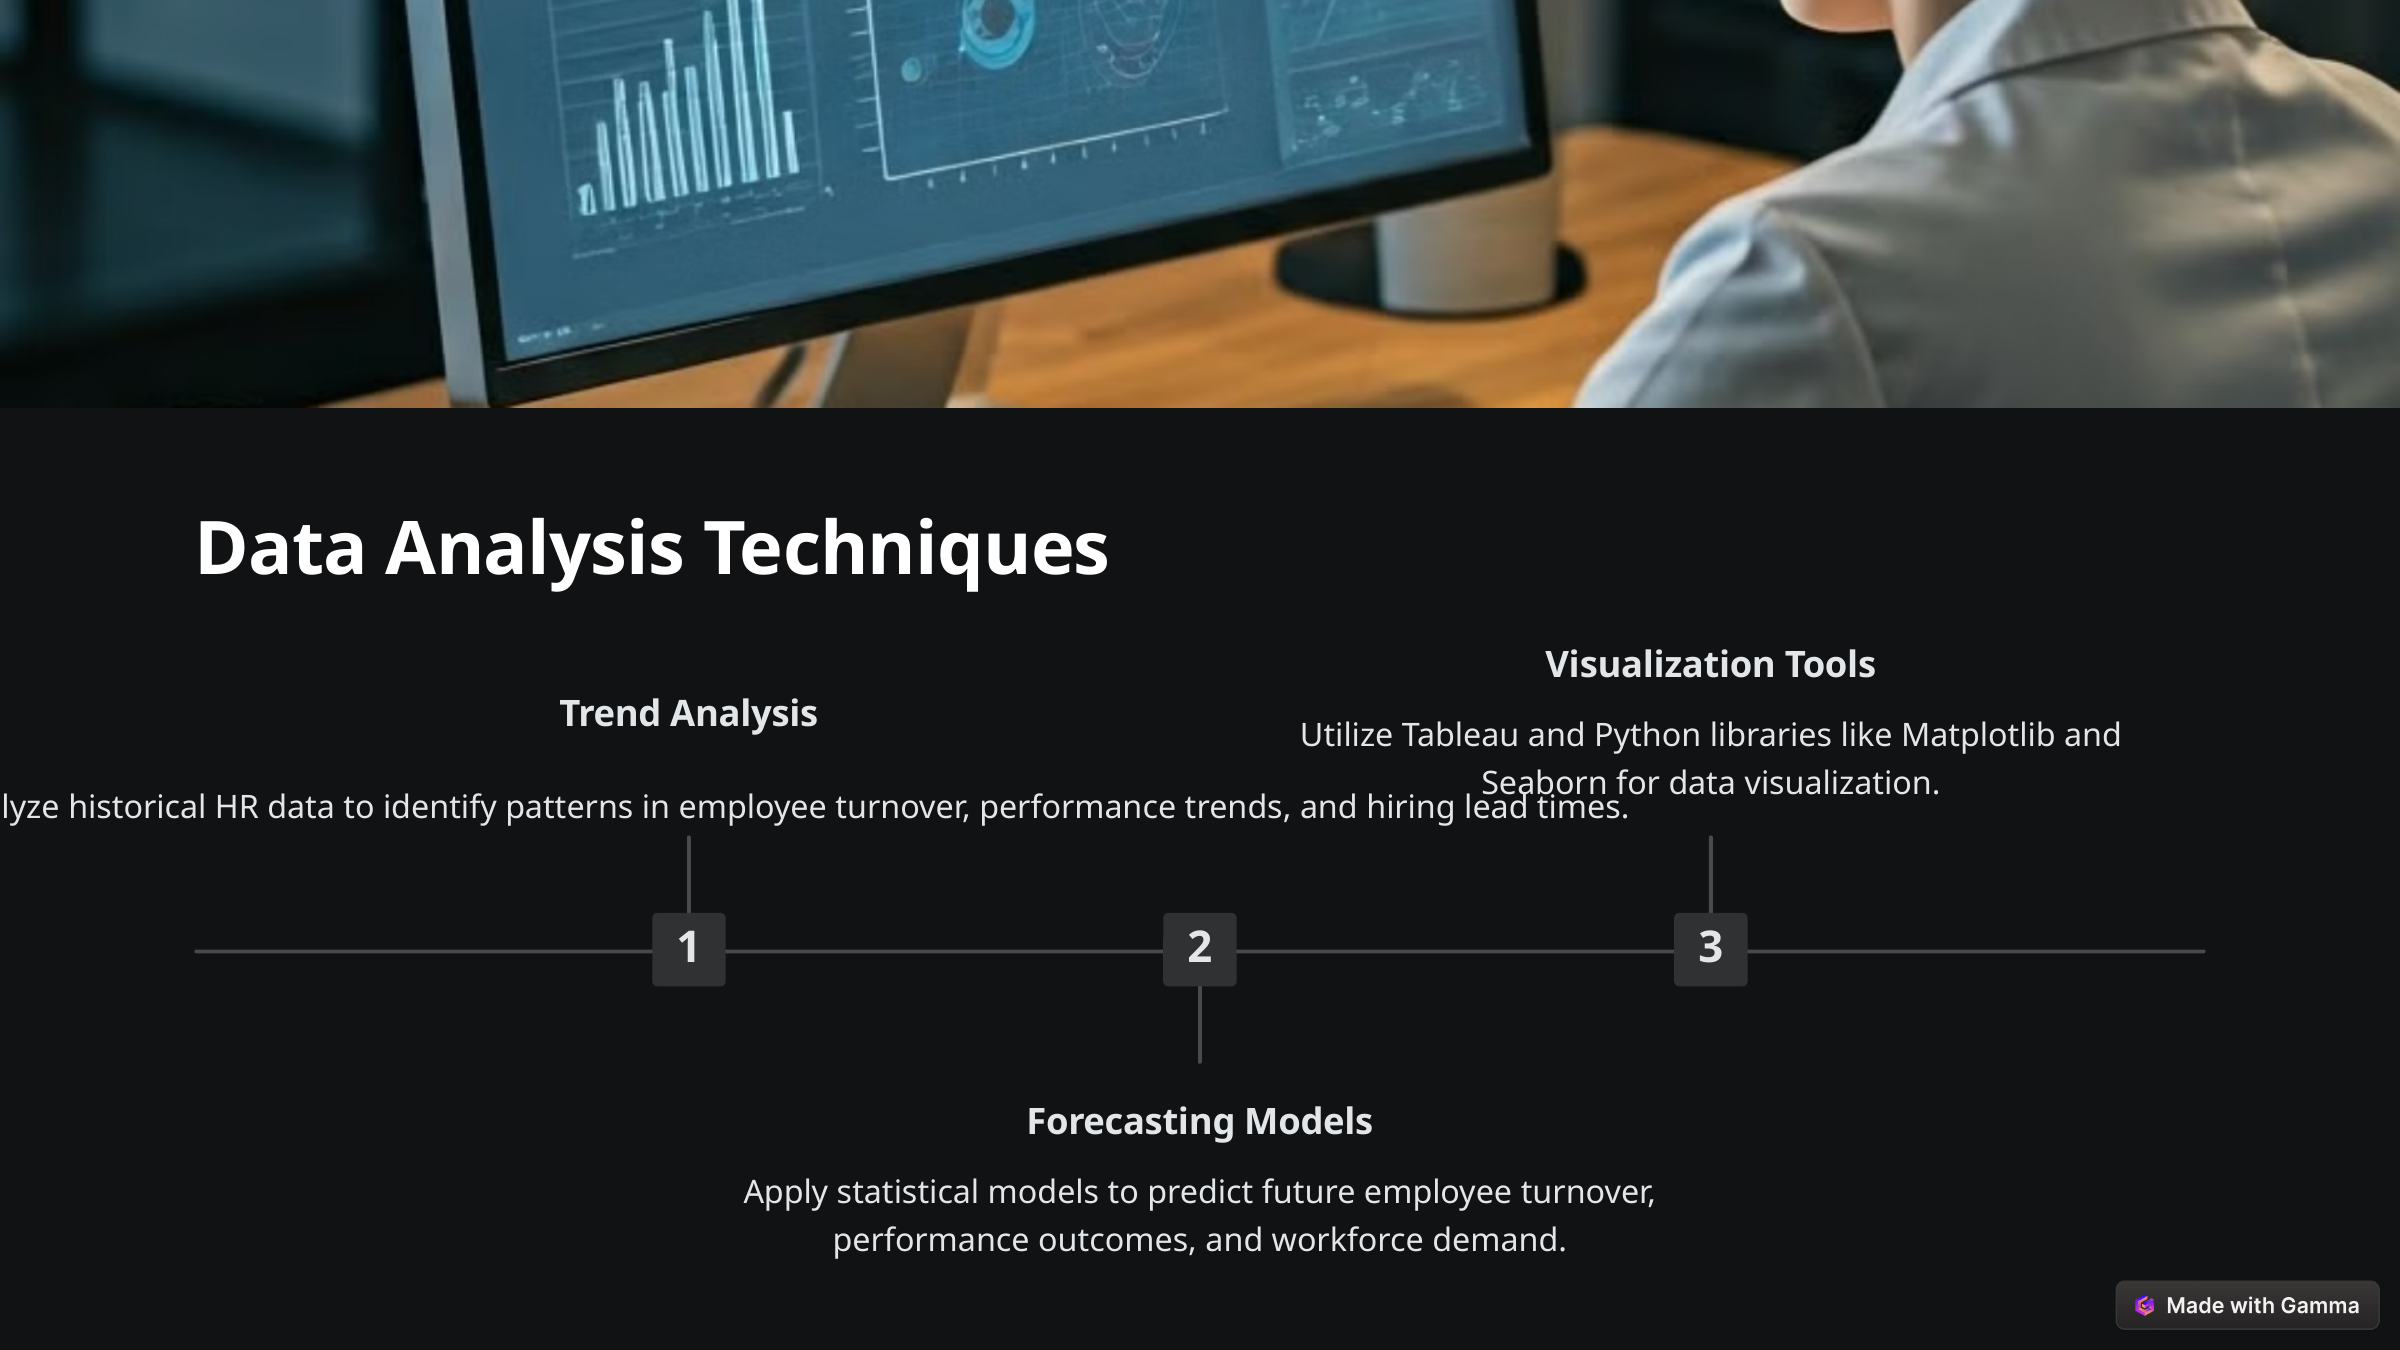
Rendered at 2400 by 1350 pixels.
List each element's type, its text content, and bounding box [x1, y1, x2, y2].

picture [0, 0, 2400, 408]
text_box [687, 835, 691, 912]
text_box [726, 949, 1163, 954]
text_box Data Analysis Techniques [194, 497, 1170, 591]
text_box Apply statistical models to predict future employee turnover, performance outcomes, and workforce demand. [737, 1162, 1662, 1261]
text_box [194, 949, 652, 954]
text_box [1237, 949, 1674, 954]
picture [2106, 1271, 2389, 1339]
text_box Analyze historical HR data to identify patterns in employee turnover, performance trends, and hiring lead times. [324, 776, 1249, 826]
text_box 3 [1697, 927, 1724, 972]
text_box [1708, 835, 1713, 912]
text_box [1748, 949, 2206, 954]
text_box Forecasting Models [1013, 1096, 1387, 1143]
text_box Utilize Tableau and Python libraries like Matplotlib and Seaborn for data visualization. [1248, 704, 2173, 803]
text_box [1163, 912, 1237, 987]
text_box 2 [1187, 927, 1213, 972]
text_box [652, 912, 726, 987]
text_box Trend Analysis [503, 687, 875, 735]
text_box [1674, 912, 1748, 987]
text_box [1198, 987, 1202, 1064]
text_box 1 [680, 927, 698, 972]
text_box Visualization Tools [1525, 639, 1897, 686]
